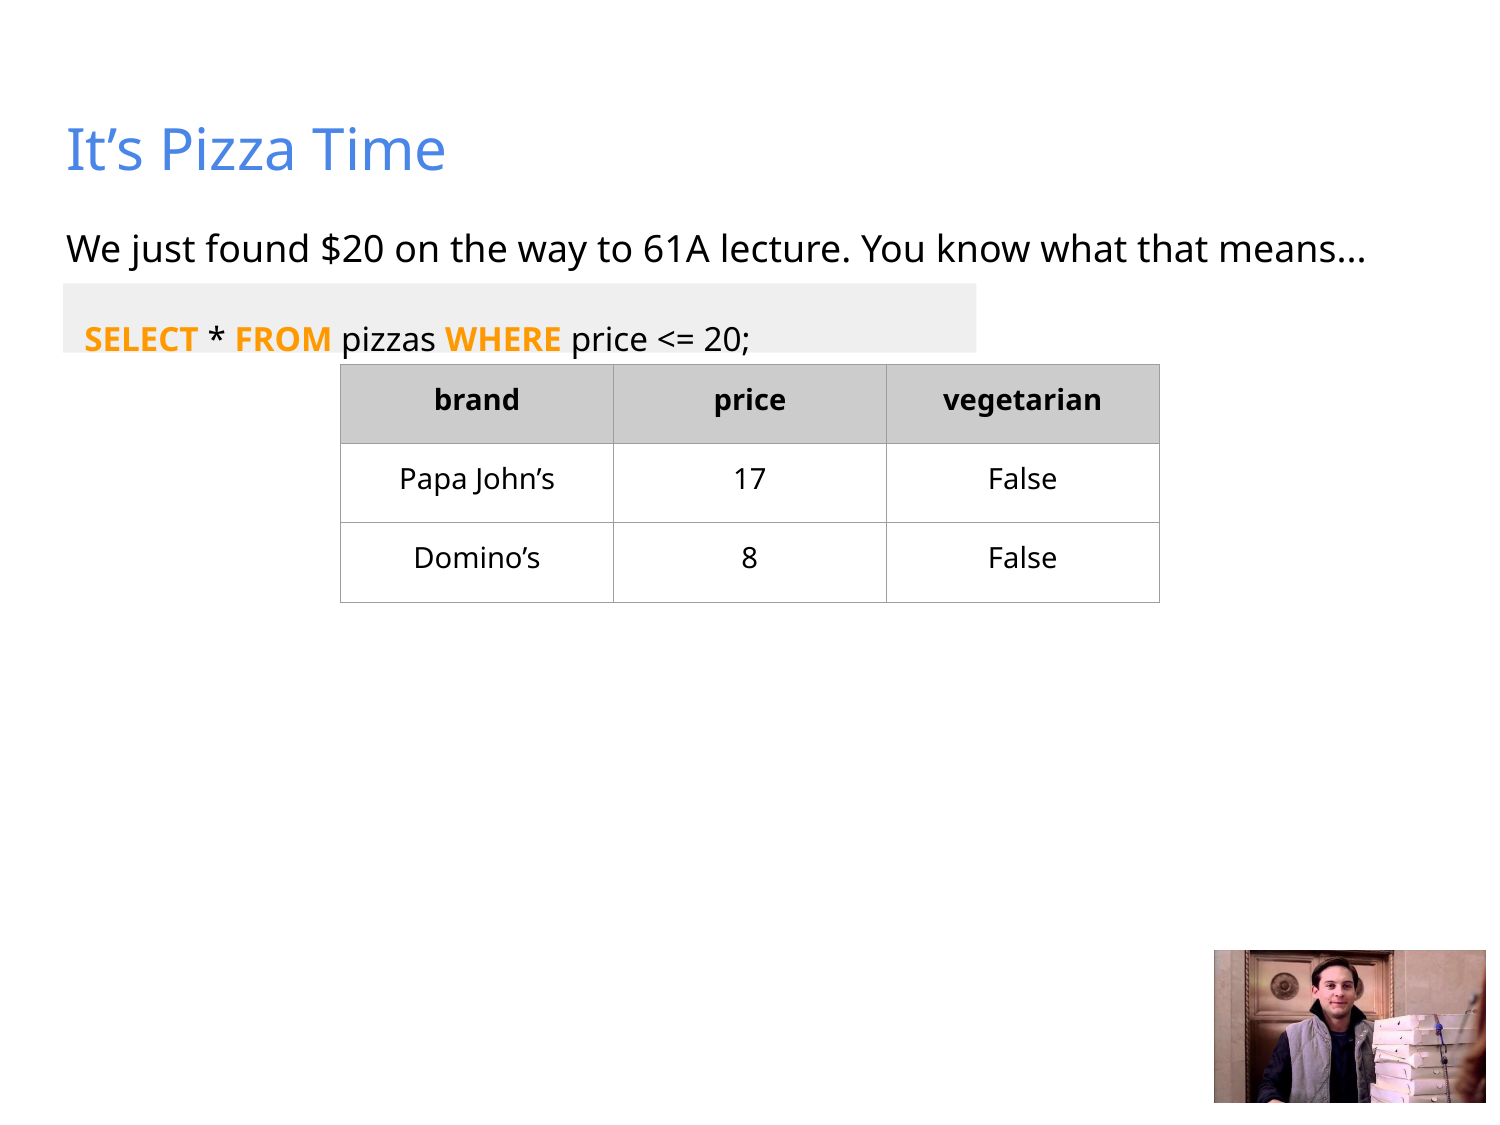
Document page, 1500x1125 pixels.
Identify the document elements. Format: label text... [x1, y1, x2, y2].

picture [1214, 950, 1486, 1104]
table_cell False [887, 523, 1159, 602]
table_cell False [887, 444, 1159, 522]
table_cell 8 [614, 523, 886, 602]
table_cell 17 [614, 444, 886, 522]
text_box We just found $20 on the way to 61A lecture. You know what that means... [51, 203, 1449, 272]
table_header price [614, 365, 886, 443]
text_box SELECT * FROM pizzas WHERE price <= 20; [63, 283, 977, 353]
title It’s Pizza Time [51, 97, 1449, 203]
table_cell Domino’s [341, 523, 613, 602]
table_cell Papa John’s [341, 444, 613, 522]
table_header brand [341, 365, 613, 443]
table_header vegetarian [887, 365, 1159, 443]
